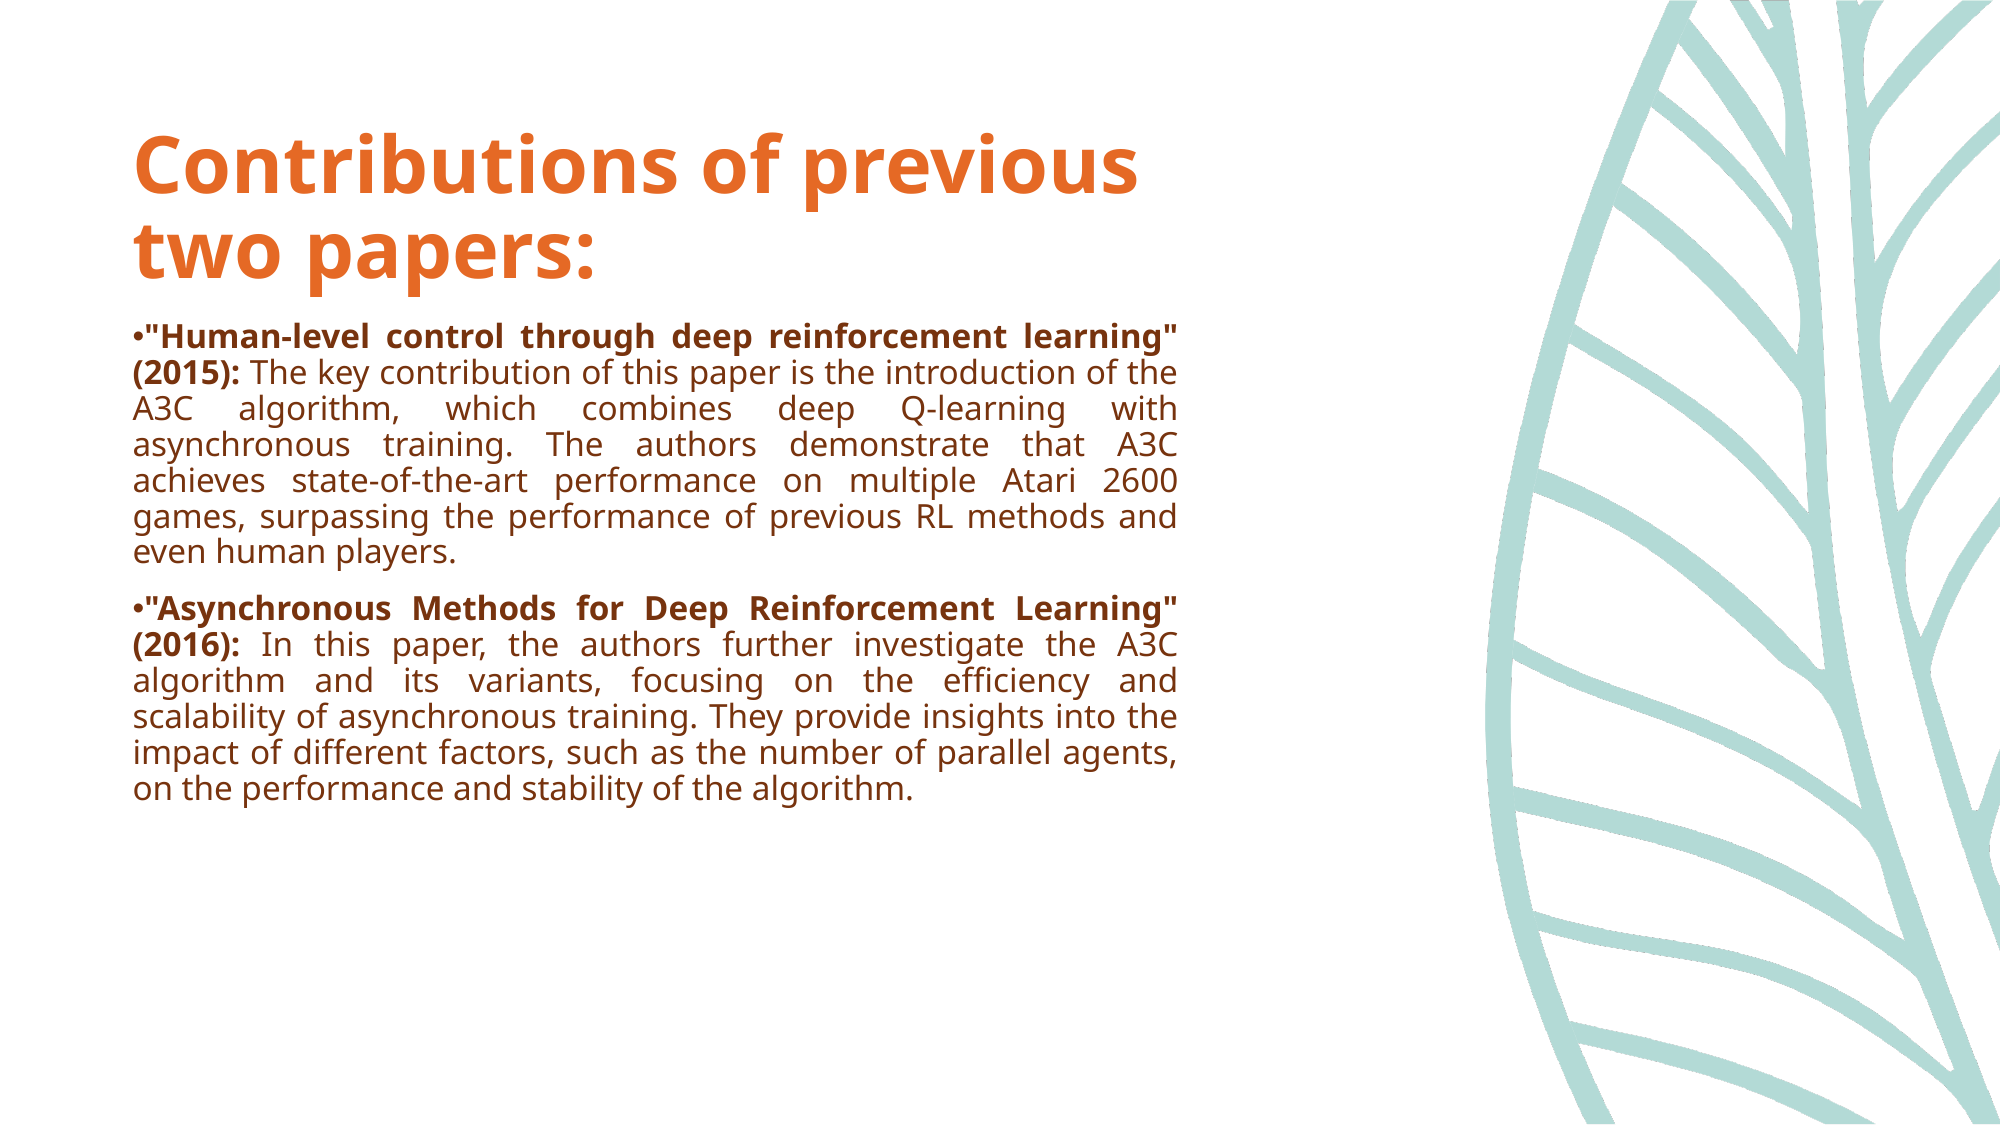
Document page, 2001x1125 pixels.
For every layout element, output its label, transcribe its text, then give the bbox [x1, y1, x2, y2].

list "Human-level control through deep reinforcement learning" (2015): The key contribution of this paper is the introduction of the A3C algorithm, which combines deep Q-learning with asynchronous training. The authors demonstrate that A3C achieves state-of-the-art performance on multiple Atari 2600 games, surpassing the performance of previous RL methods and even human players. "Asynchronous Methods for Deep Reinforcement Learning" (2016): In this paper, the authors further investigate the A3C algorithm and its variants, focusing on the efficiency and scalability of asynchronous training. They provide insights into the impact of different factors, such as the number of parallel agents, on the performance and stability of the algorithm. [124, 313, 1189, 851]
title Contributions of previous two papers: [124, 116, 1189, 313]
picture [1485, 0, 2000, 1125]
